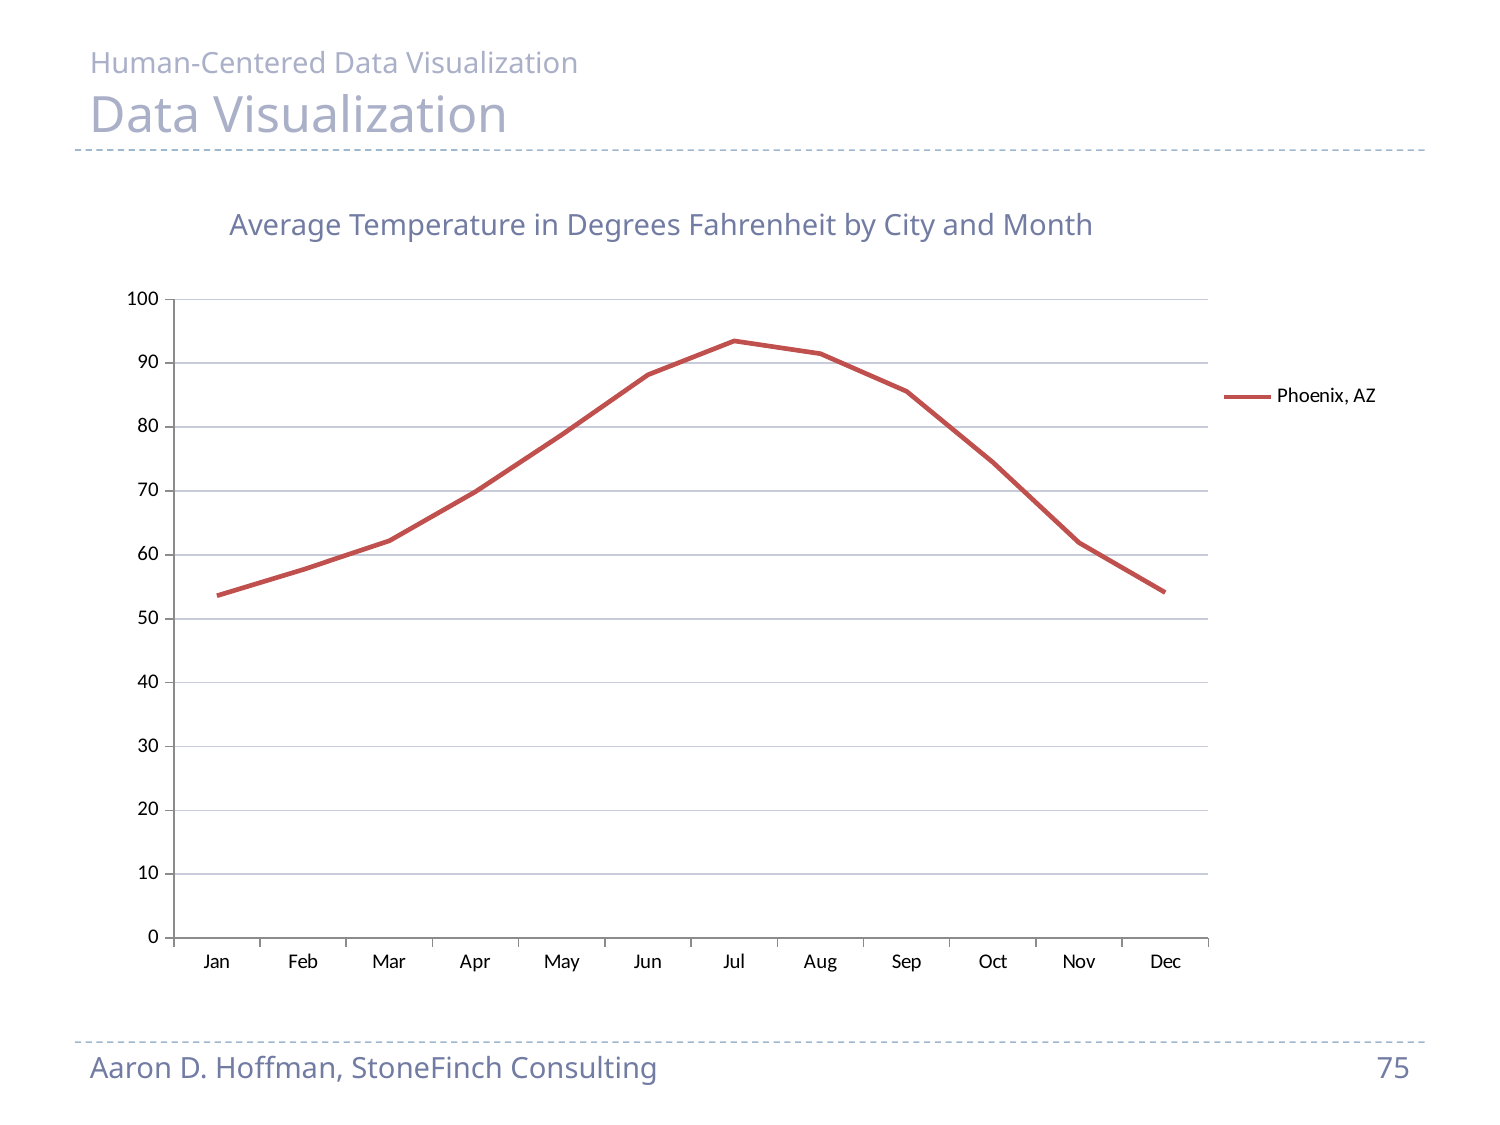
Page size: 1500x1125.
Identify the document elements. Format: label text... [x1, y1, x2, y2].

list Human-Centered Data Visualization [75, 37, 1425, 75]
slide_number 75 [1312, 1042, 1425, 1103]
text_box Average Temperature in Degrees Fahrenheit by City and Month [214, 199, 1109, 249]
title Data Visualization [75, 75, 1425, 150]
chart [99, 274, 1413, 988]
footer Aaron D. Hoffman, StoneFinch Consulting [75, 1042, 1025, 1103]
